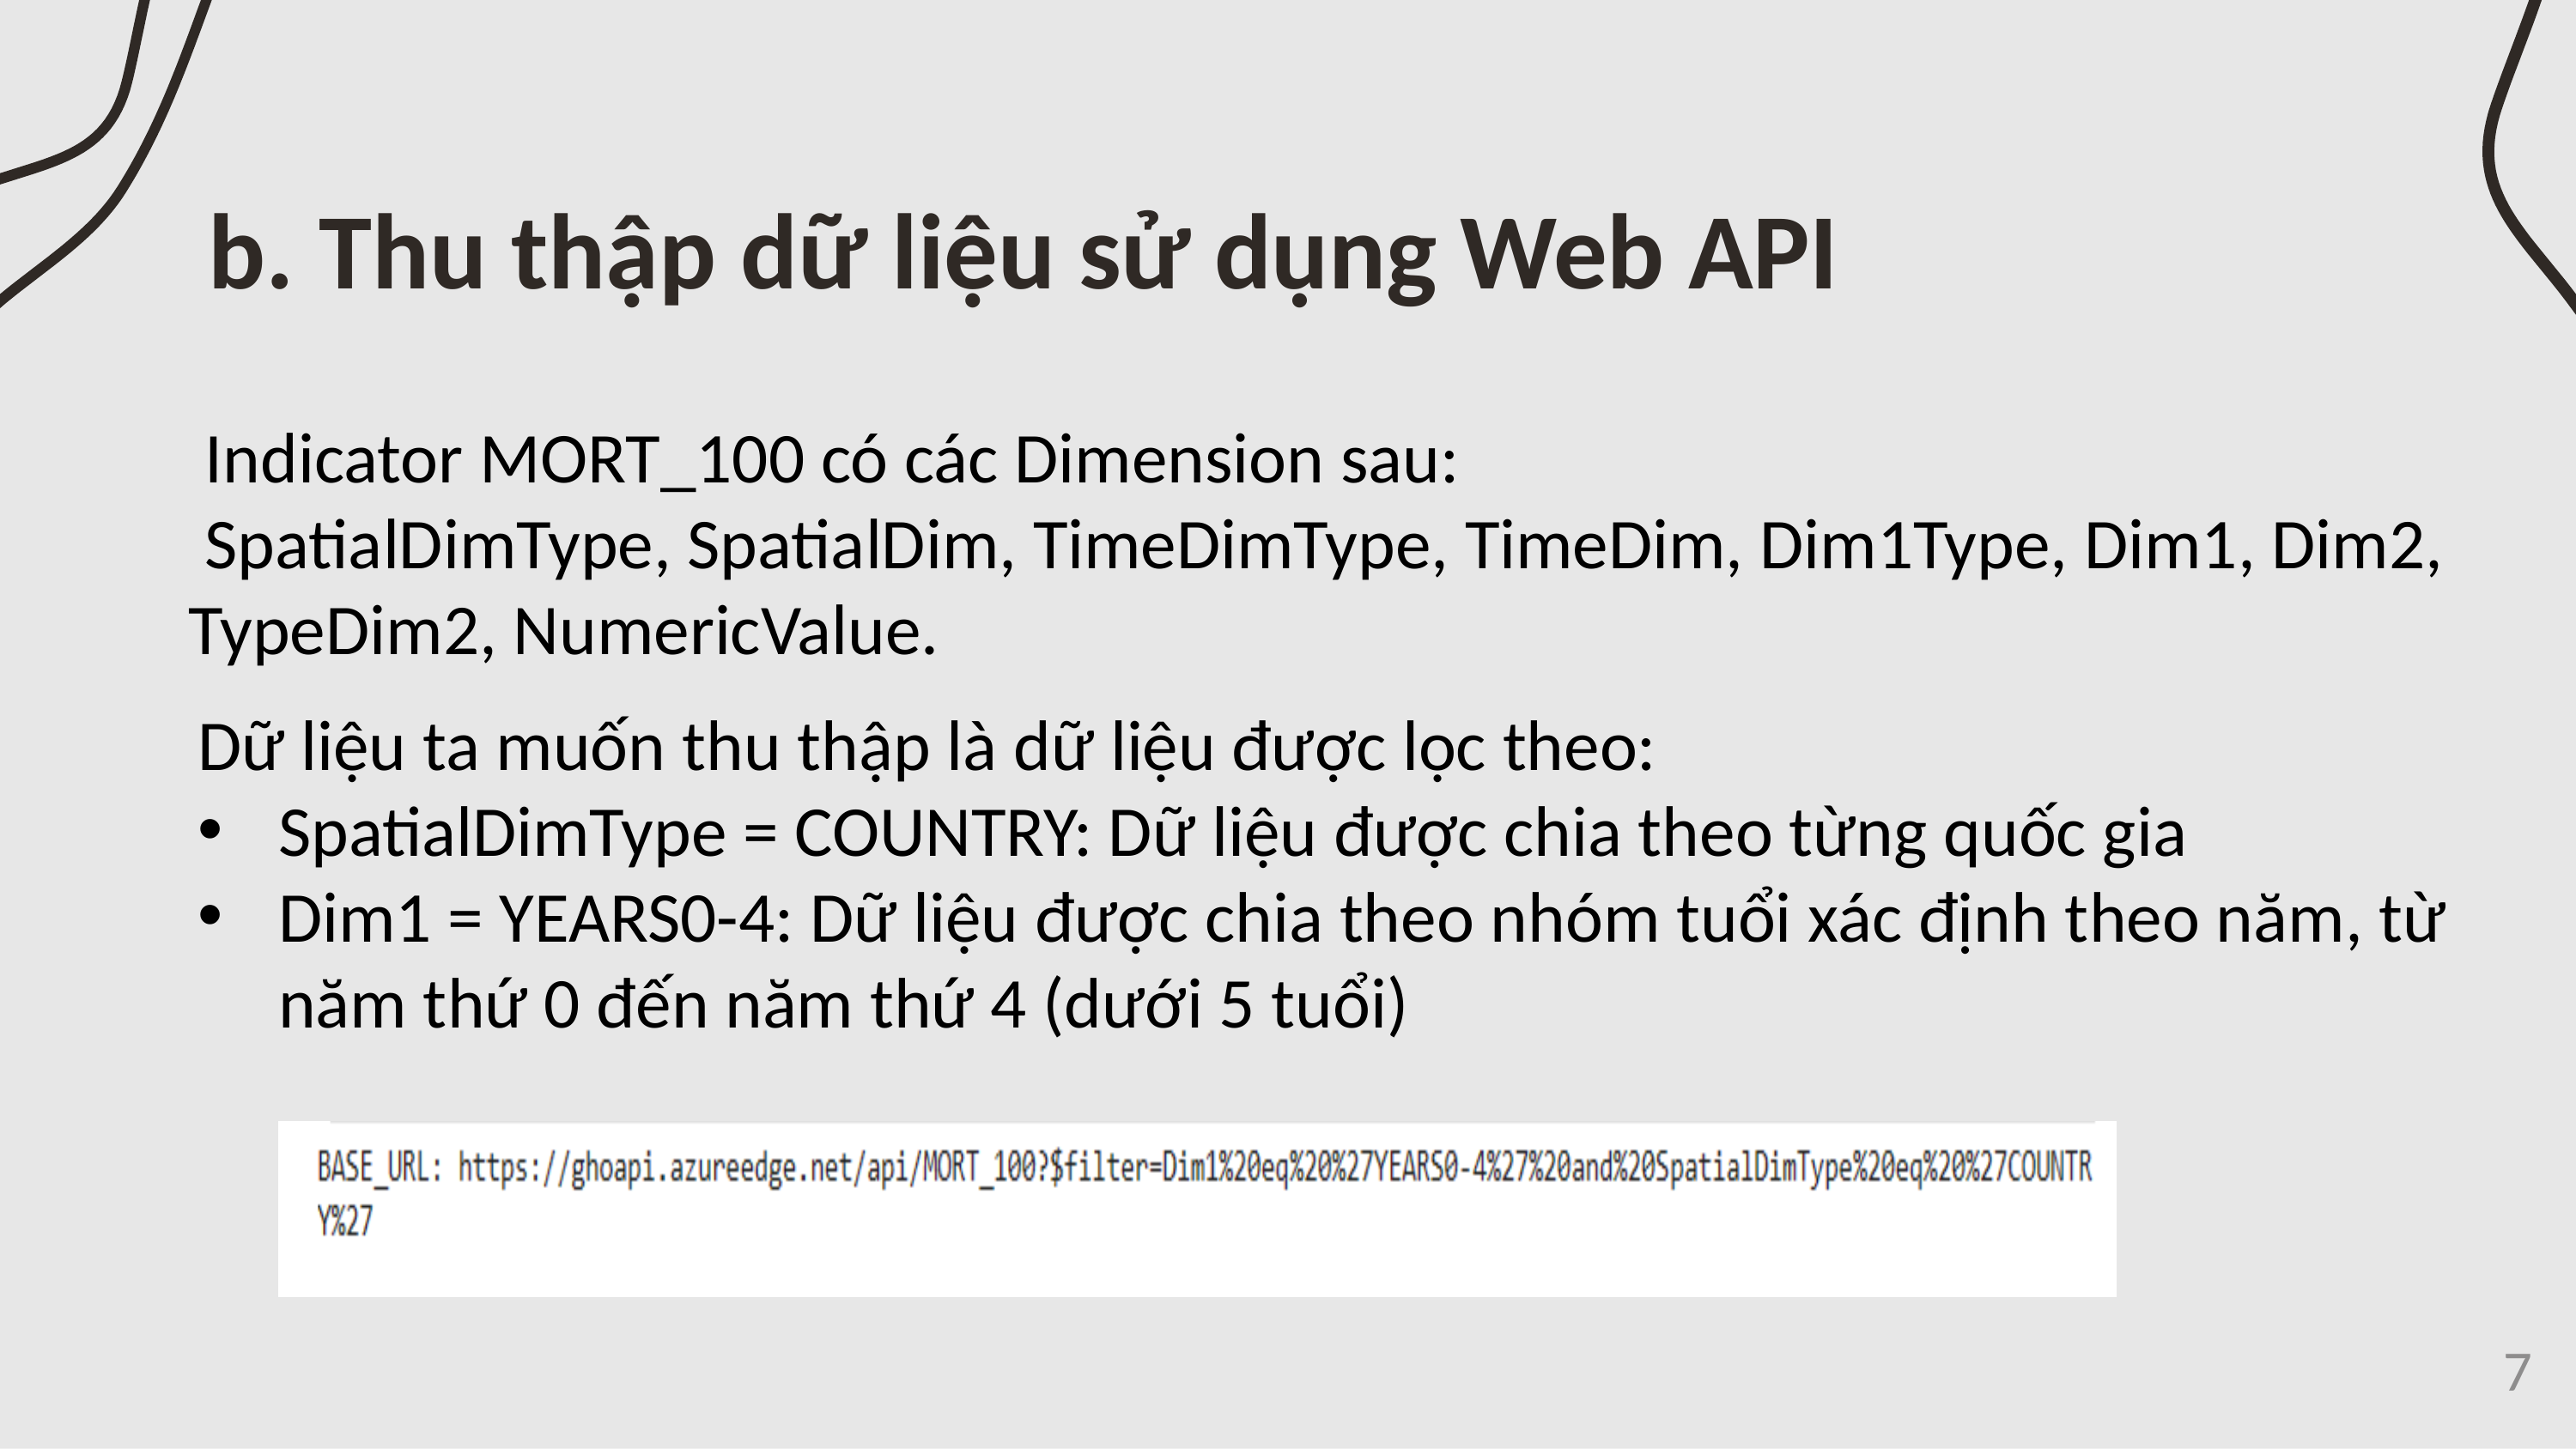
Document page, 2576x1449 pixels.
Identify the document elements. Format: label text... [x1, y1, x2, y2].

picture [278, 1120, 2117, 1298]
title b. Thu thập dữ liệu sử dụng Web API [188, 179, 2458, 409]
text_box Dữ liệu ta muốn thu thập là dữ liệu được lọc theo: SpatialDimType = COUNTRY: Dữ liệu được chia theo từng quốc gia Dim1 = YEARS0-4: Dữ liệu được chia theo nhóm tuổi xác định theo năm, từ năm thứ 0 đến năm thứ 4 (dưới 5 tuổi) [185, 693, 2576, 1049]
text_box Indicator MORT_100 có các Dimension sau: SpatialDimType, SpatialDim, TimeDimType, TimeDim, Dim1Type, Dim1, Dim2, TypeDim2, NumericValue. [188, 409, 2490, 693]
slide_number 7 [2468, 1346, 2540, 1449]
